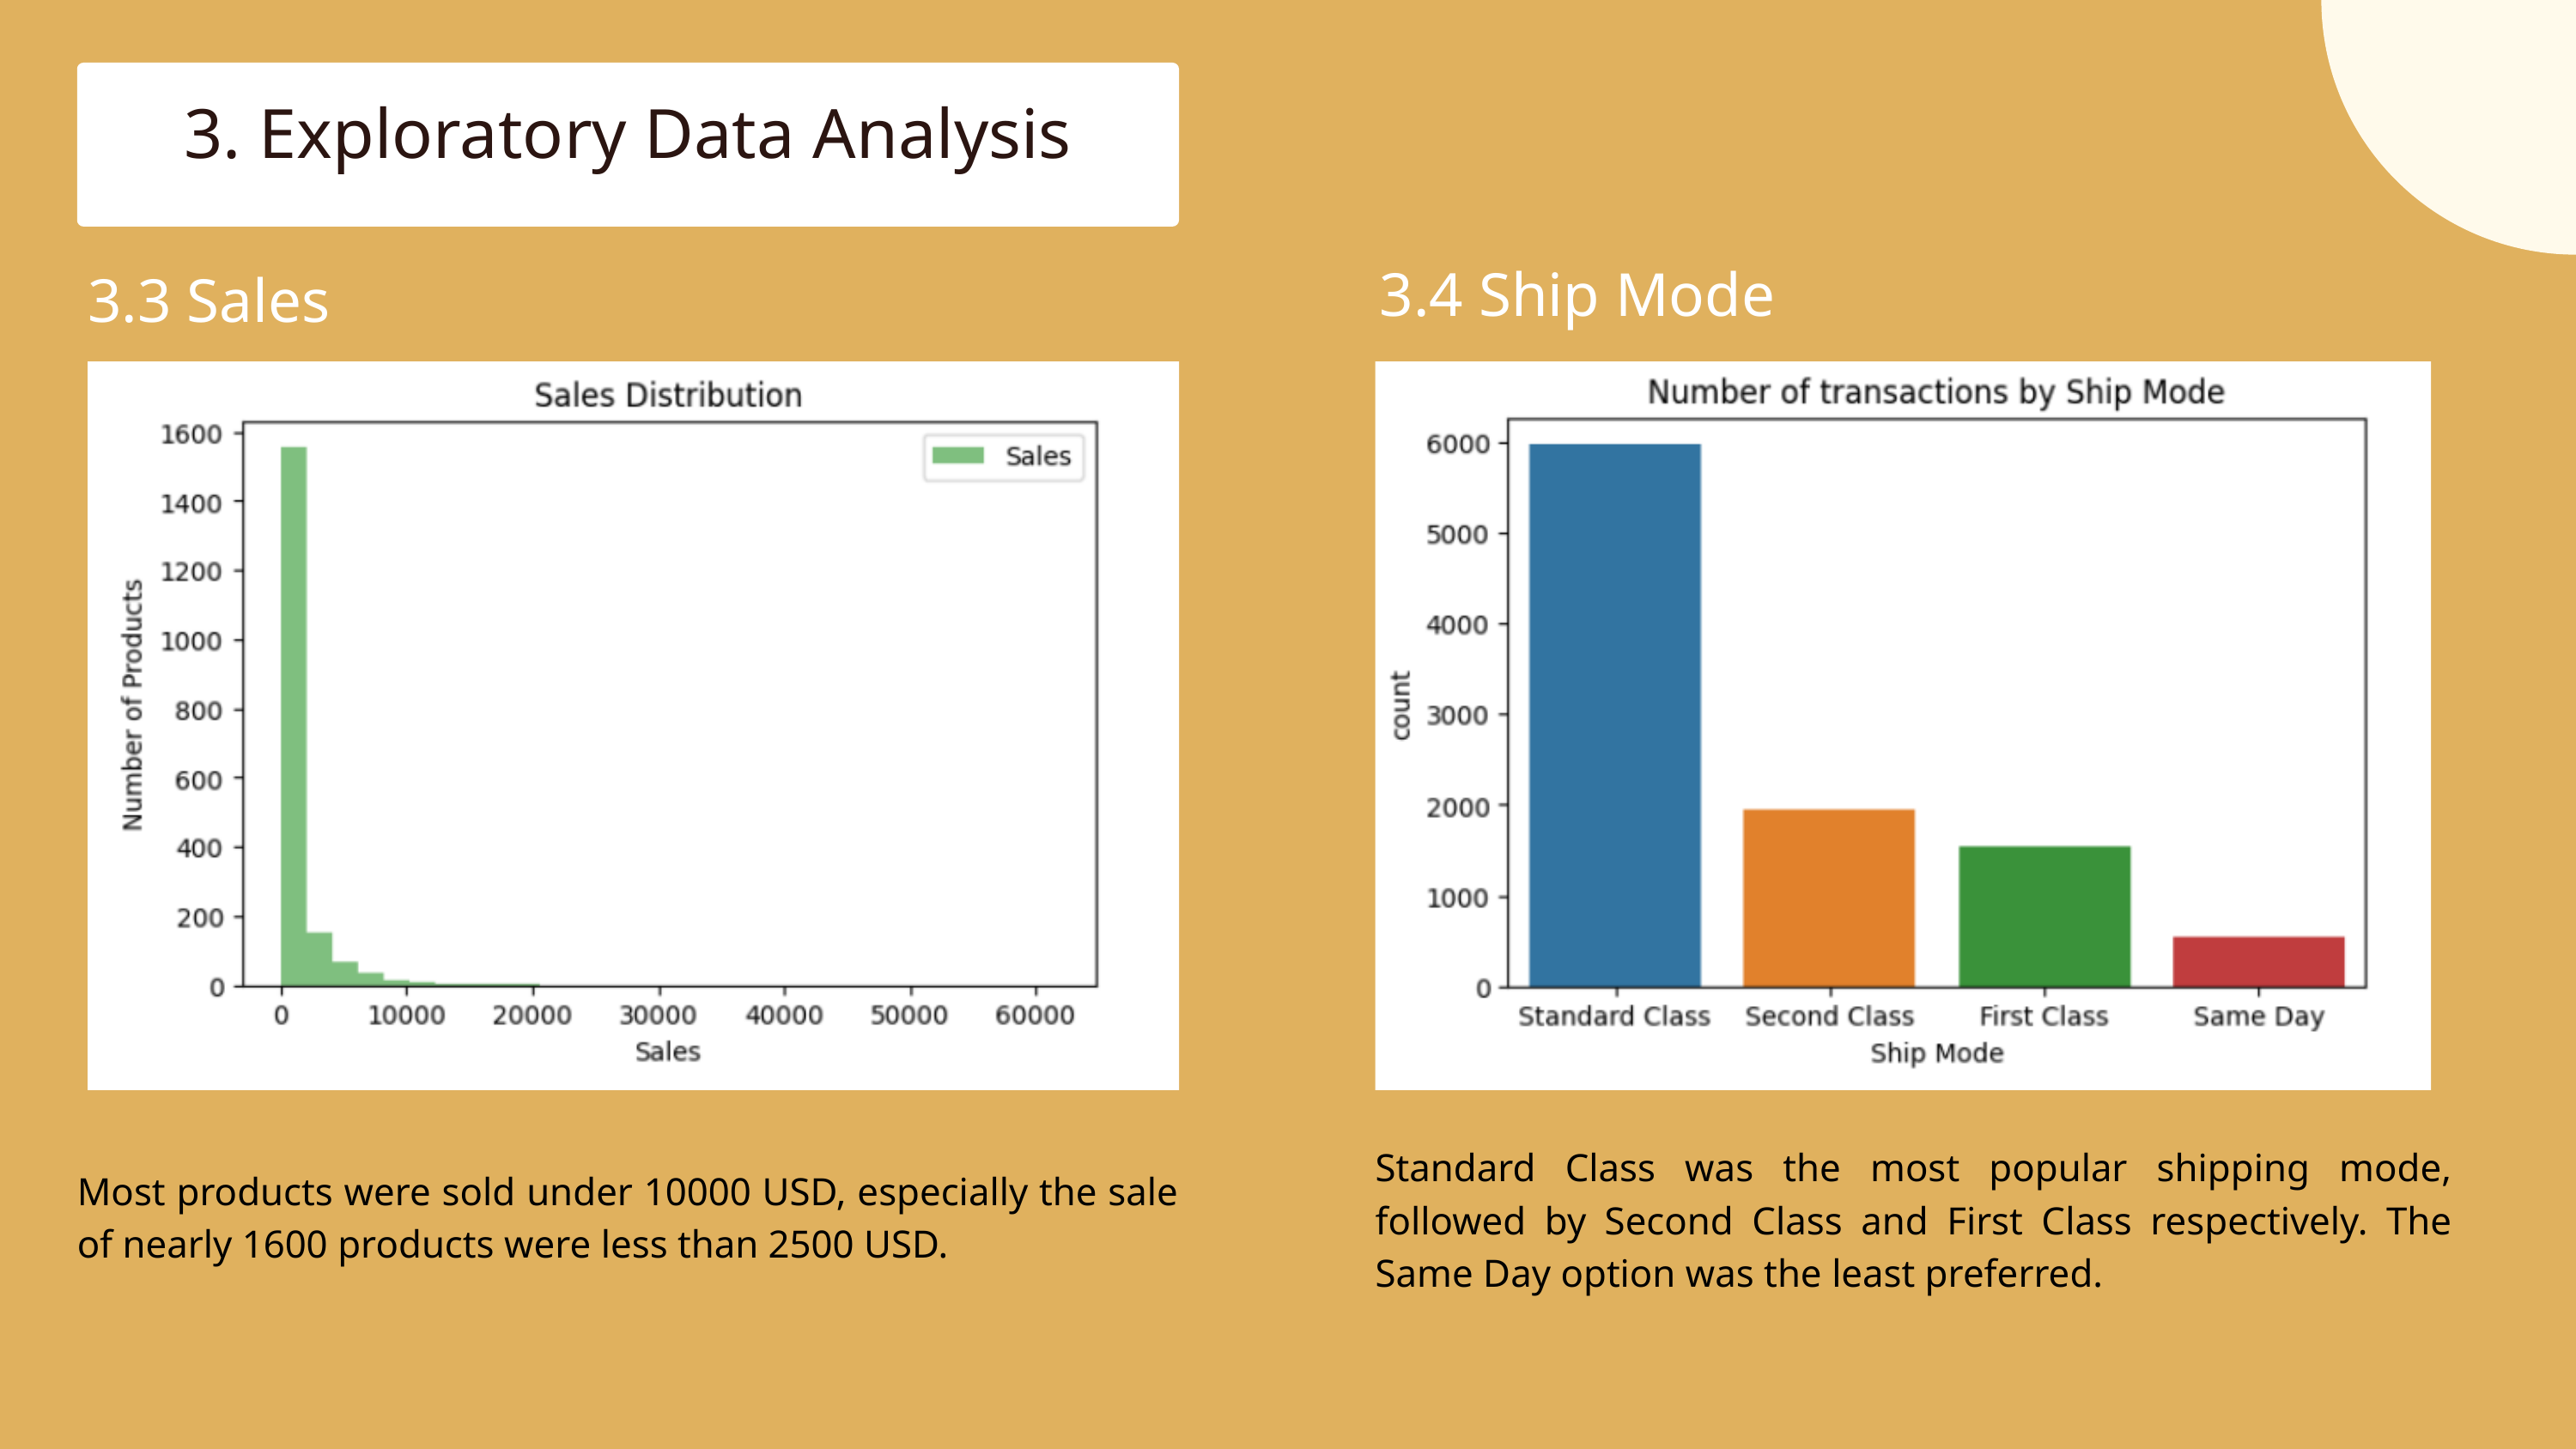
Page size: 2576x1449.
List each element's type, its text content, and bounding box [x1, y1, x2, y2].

text_box [1375, 361, 2432, 1090]
text_box Most products were sold under 10000 USD, especially the sale of nearly 1600 products were less than 2500 USD. [76, 1160, 1179, 1266]
text_box Standard Class was the most popular shipping mode, followed by Second Class and First Class respectively. The Same Day option was the least preferred. [1375, 1137, 2453, 1295]
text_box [2321, 0, 2576, 255]
text_box [88, 361, 1180, 1090]
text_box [76, 62, 1180, 227]
text_box 3.4 Ship Mode [1375, 245, 1780, 329]
text_box 3.3 Sales [88, 244, 407, 335]
